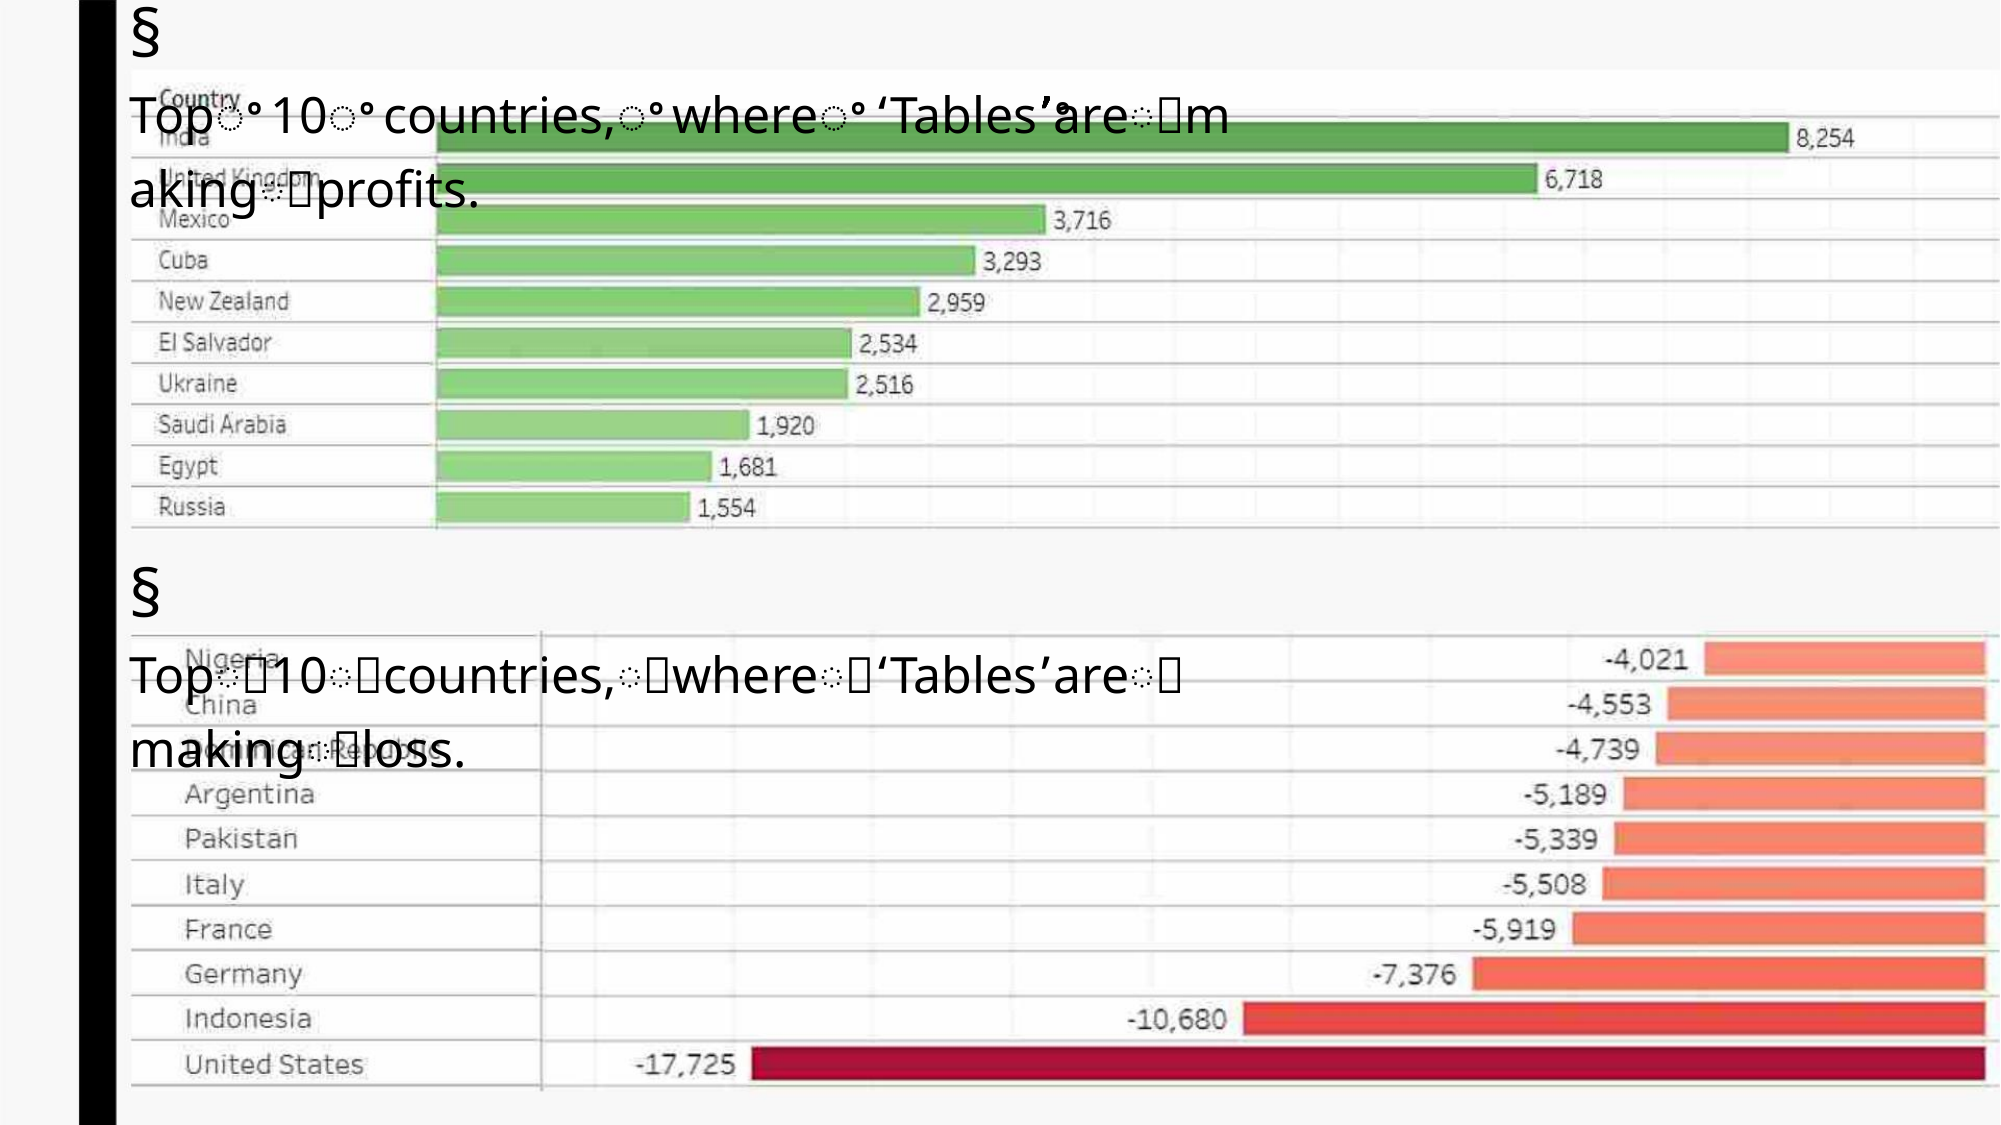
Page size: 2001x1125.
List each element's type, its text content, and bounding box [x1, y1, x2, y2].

text_box § Topꢀ10ꢀcountries,ꢀwhereꢀ‘Tables’ꢀareꢀmakingꢀloss. [130, 557, 1199, 778]
text_box [0, 0, 2000, 1125]
text_box § Topꢀ10ꢀcountries,ꢀwhereꢀ‘Tables’ꢀareꢀmakingꢀprofits. [130, 0, 1255, 218]
